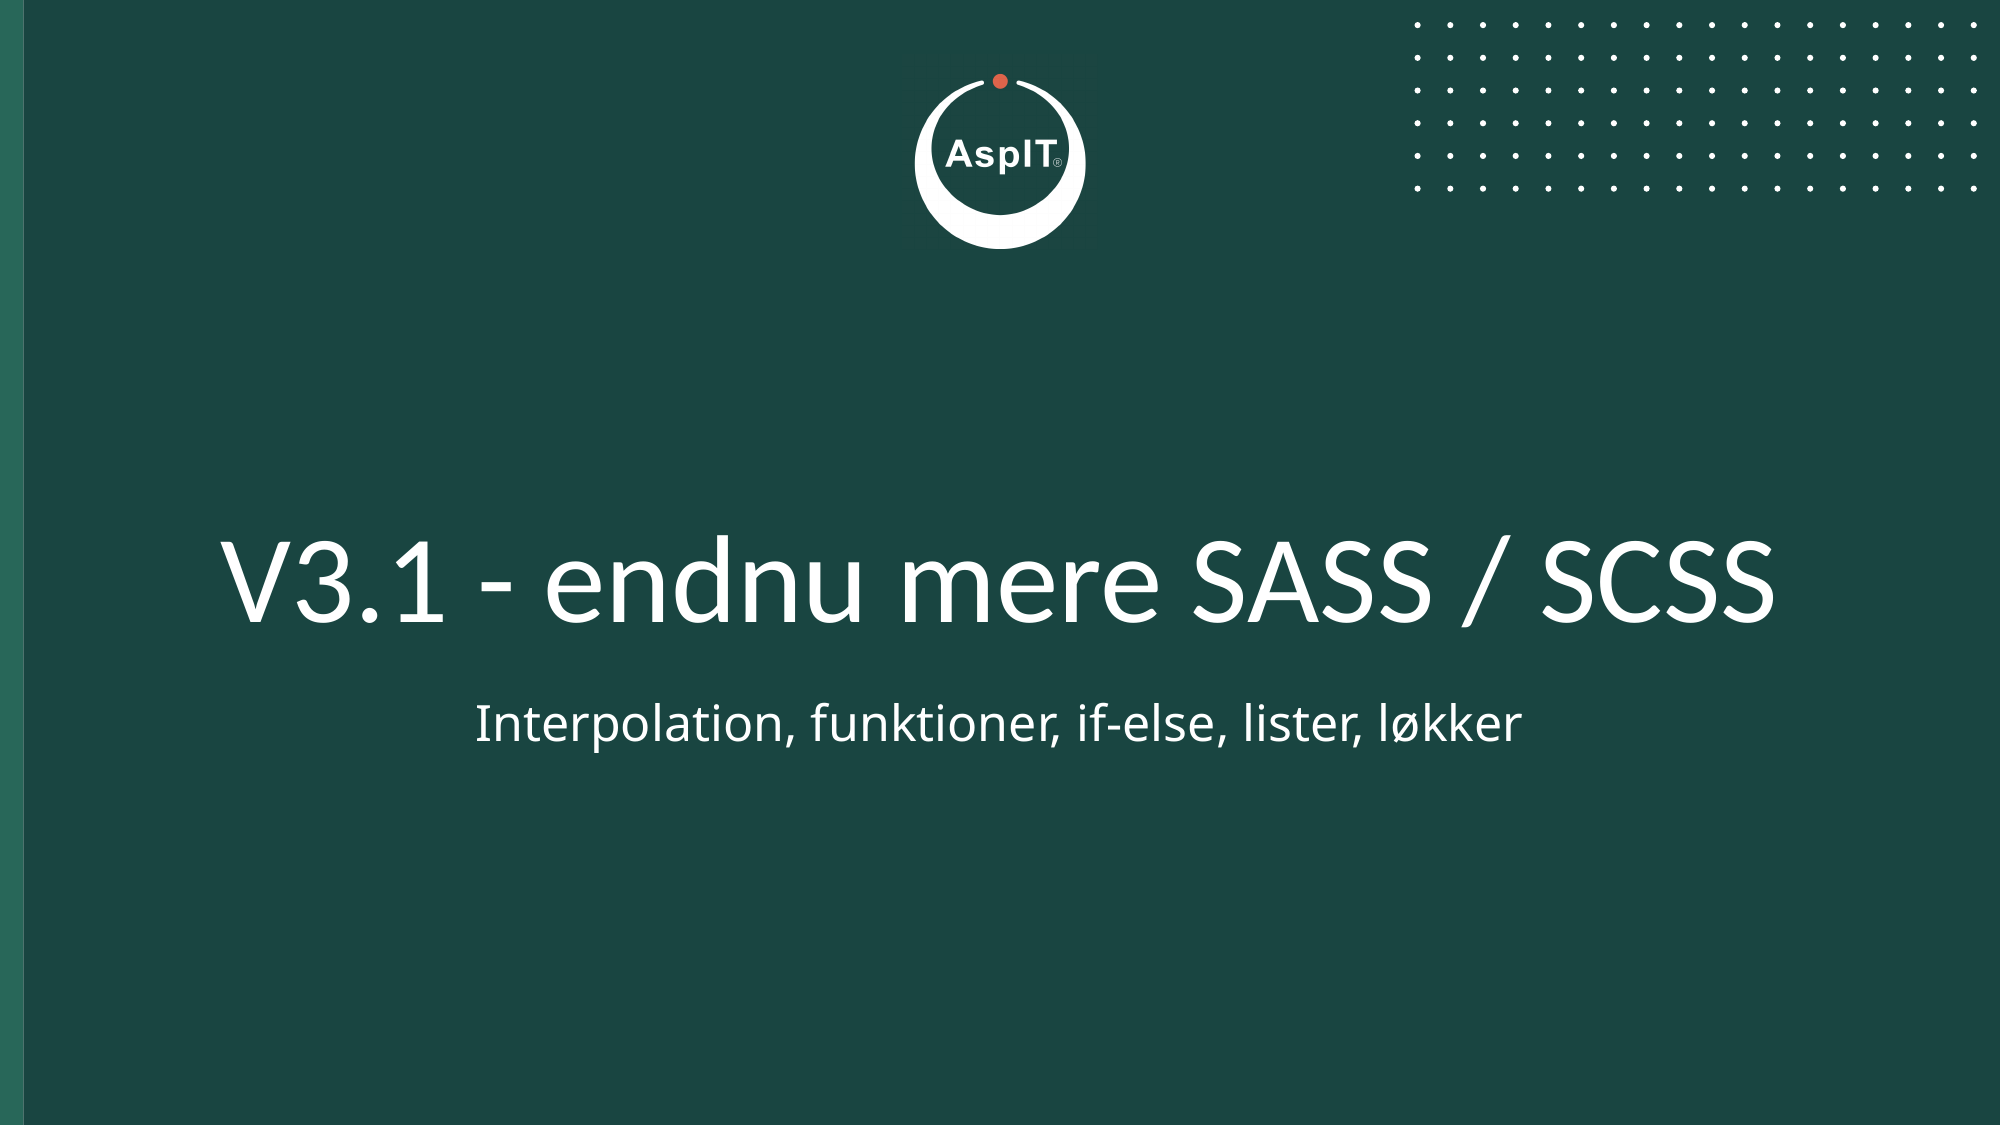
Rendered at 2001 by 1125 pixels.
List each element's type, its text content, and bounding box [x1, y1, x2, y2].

title V3.1 - endnu mere SASS / SCSS [205, 326, 1795, 650]
picture [902, 54, 1098, 250]
subtitle Interpolation, funktioner, if-else, lister, løkker [205, 691, 1795, 977]
